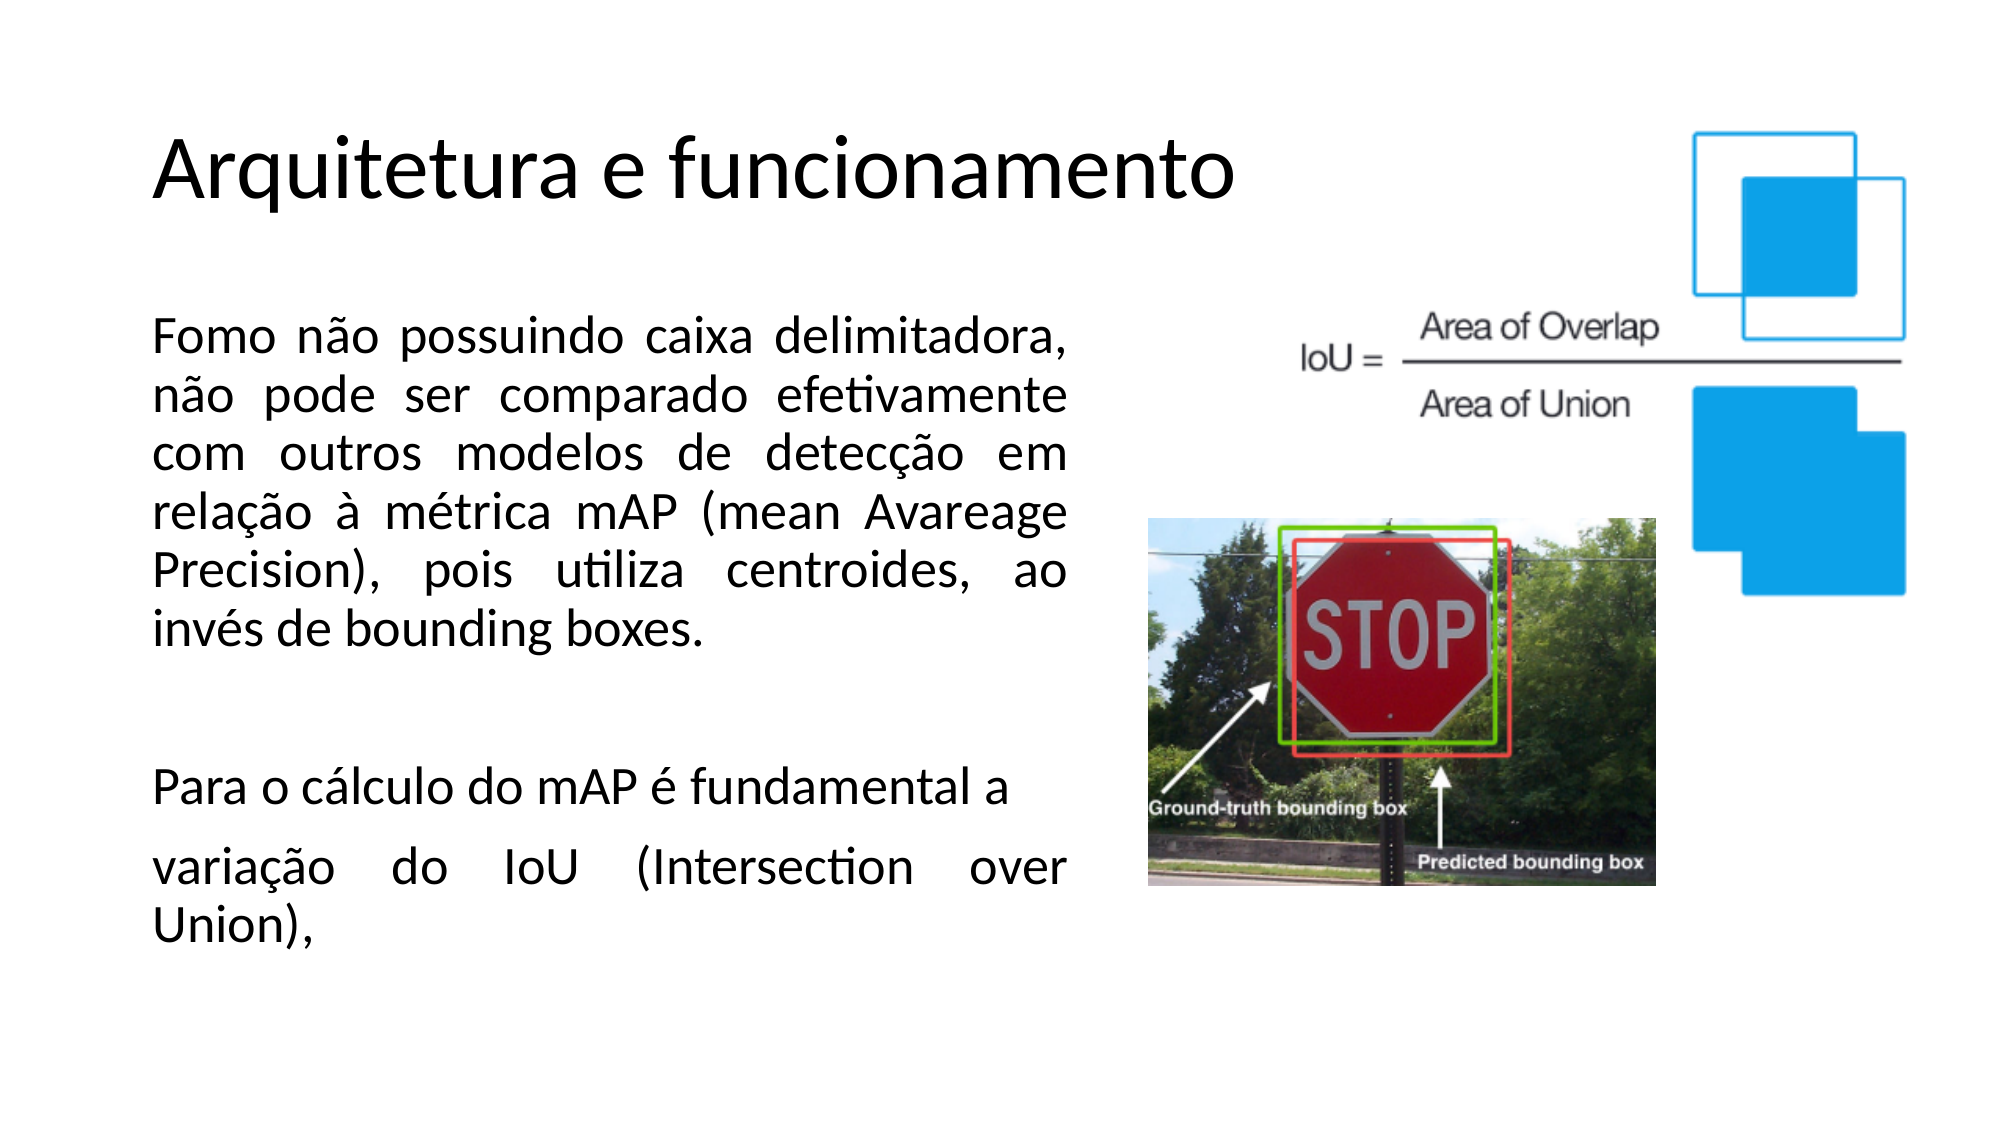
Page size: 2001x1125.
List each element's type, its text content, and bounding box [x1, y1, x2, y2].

list Fomo não possuindo caixa delimitadora, não pode ser comparado efetivamente com outros modelos de detecção em relação à métrica mAP (mean Avareage Precision), pois utiliza centroides, ao invés de bounding boxes. Para o cálculo do mAP é fundamental a variação do IoU (Intersection over Union), [137, 299, 1085, 1014]
picture [1148, 115, 1936, 887]
title Arquitetura e funcionamento [137, 59, 1863, 278]
